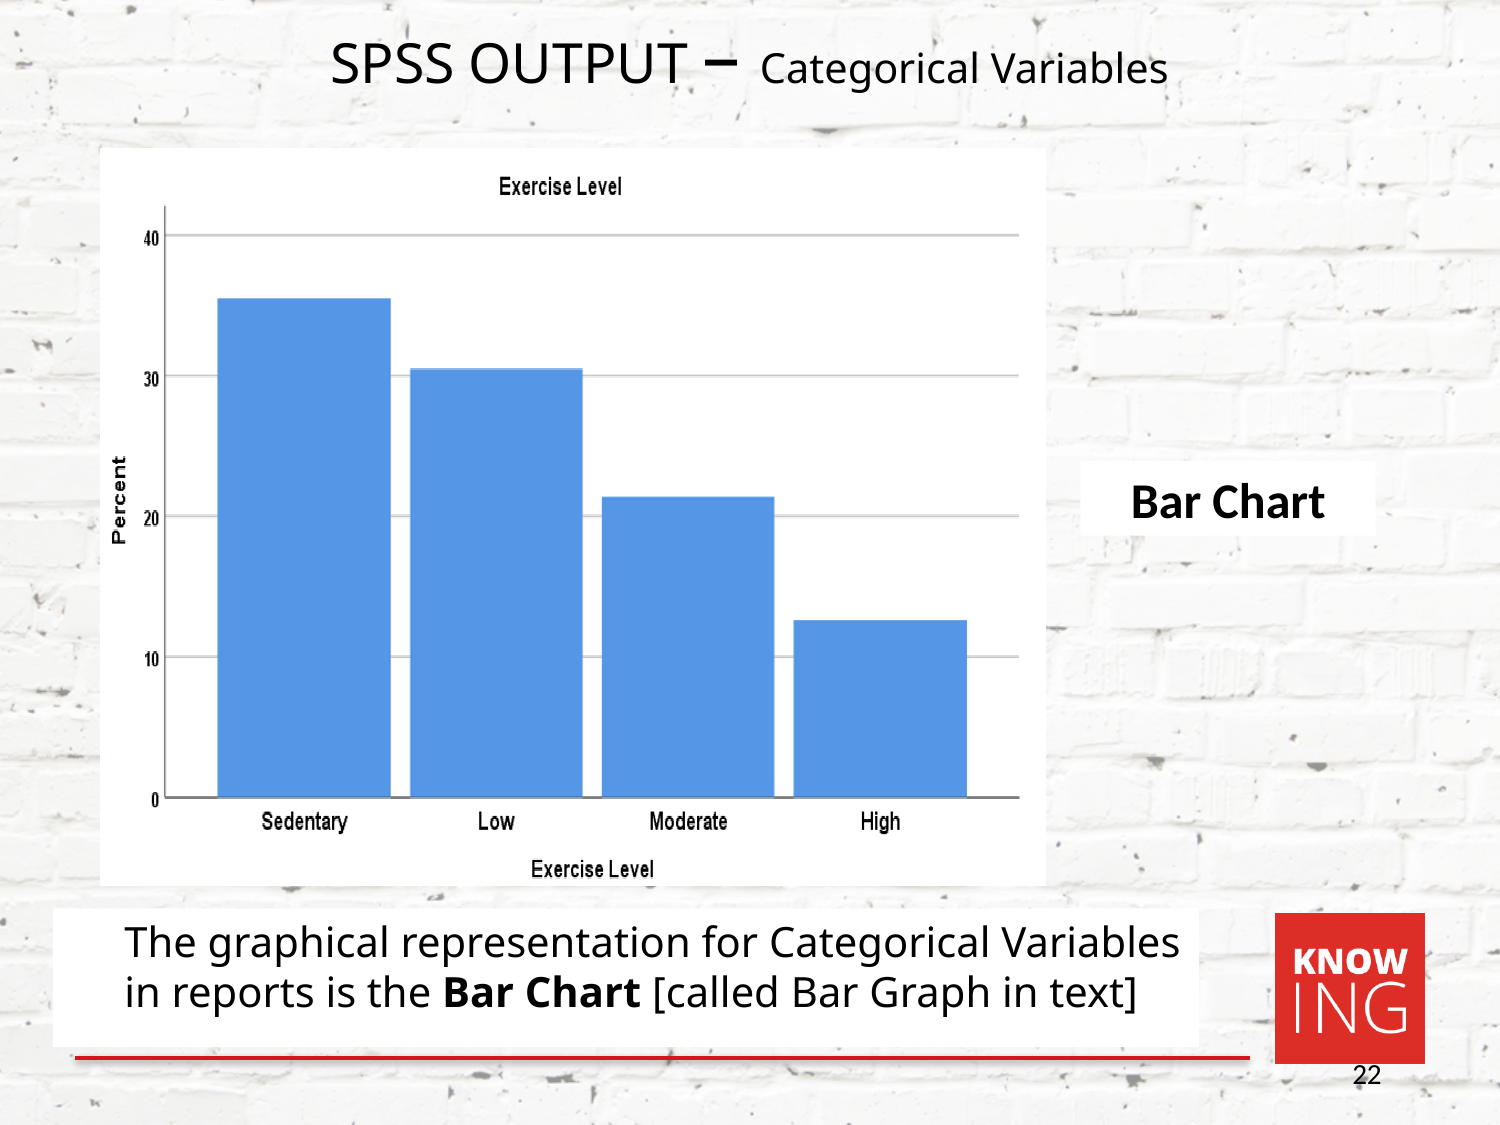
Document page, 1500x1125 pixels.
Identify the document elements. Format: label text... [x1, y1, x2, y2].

title SPSS OUTPUT – Categorical Variables [0, 0, 1500, 107]
picture [1275, 913, 1425, 1064]
slide_number 22 [1059, 1042, 1397, 1103]
picture [100, 148, 1046, 886]
list The graphical representation for Categorical Variables in reports is the Bar Chart [called Bar Graph in text] [53, 908, 1199, 1047]
text_box Bar Chart [1080, 460, 1376, 536]
text_box 50% [74, 1060, 1059, 1067]
table_header f [0, 107, 1500, 1125]
